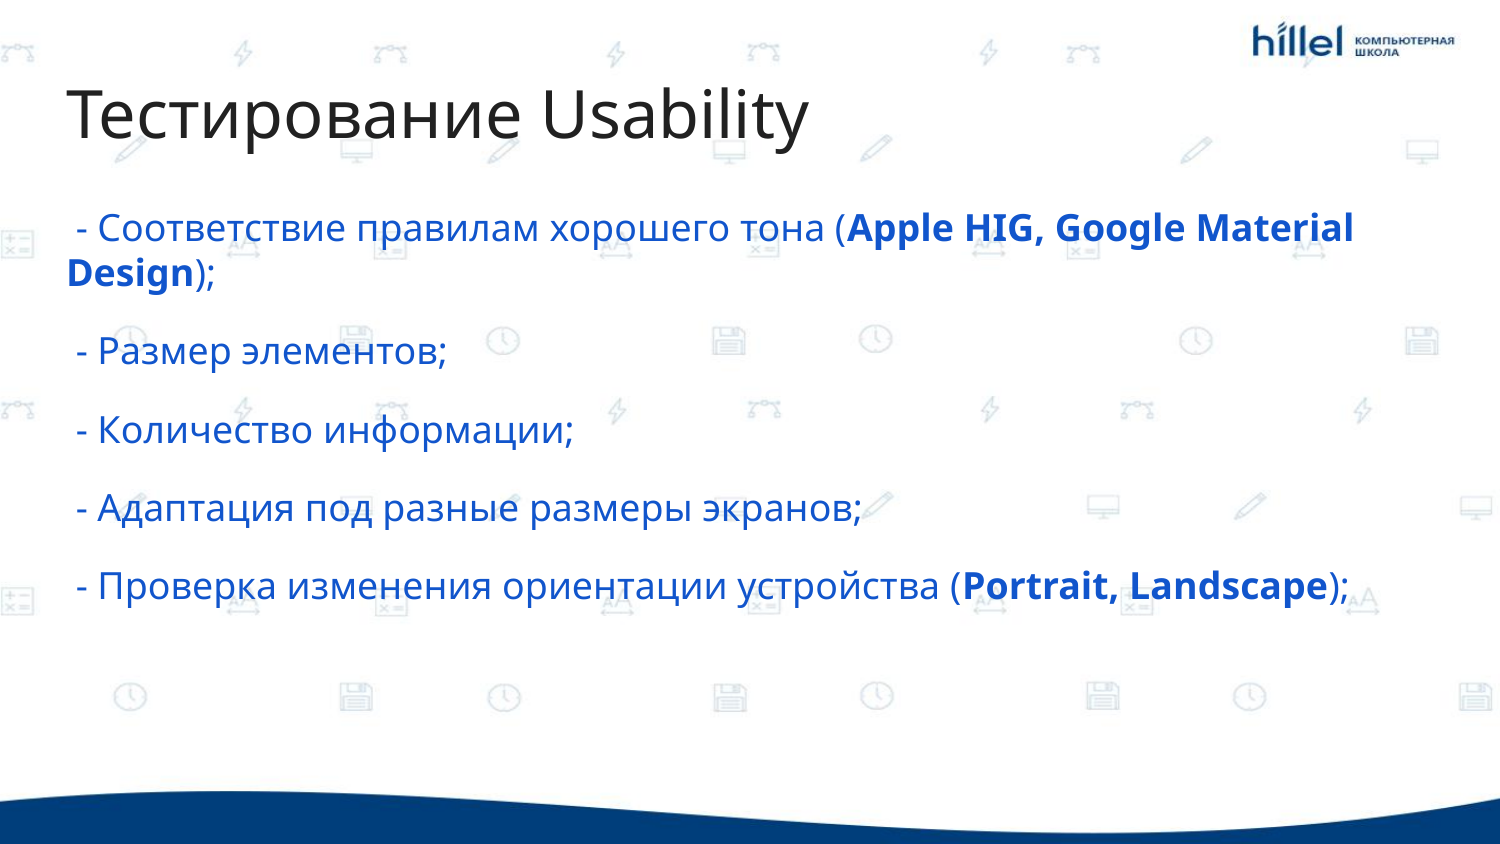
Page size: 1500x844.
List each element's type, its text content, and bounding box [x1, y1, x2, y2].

list - Соответствие правилам хорошего тона (Apple HIG, Google Material Design); - Размер элементов; - Количество информации; - Адаптация под разные размеры экранов; - Проверка изменения ориентации устройства (Portrait, Landscape); [51, 189, 1449, 750]
picture [0, 0, 1500, 844]
title Тестирование Usability [51, 72, 1449, 167]
